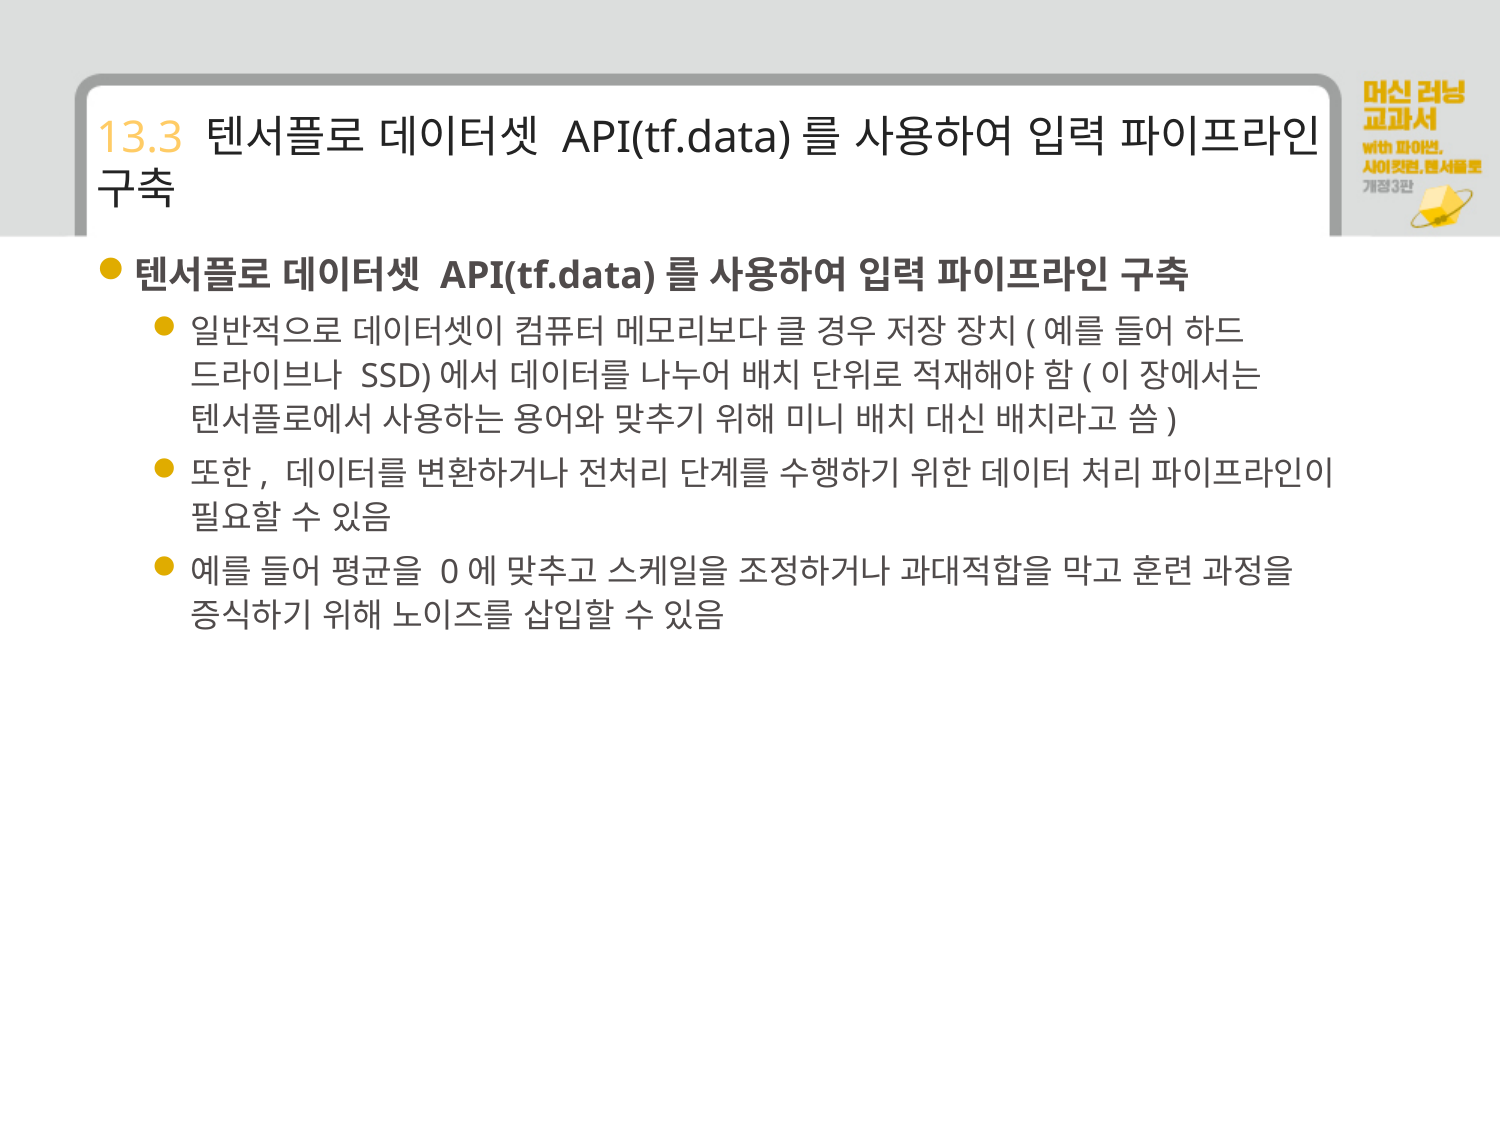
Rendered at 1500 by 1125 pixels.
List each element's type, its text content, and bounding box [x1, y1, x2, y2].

list 텐서플로 데이터셋 API(tf.data)를 사용하여 입력 파이프라인 구축 일반적으로 데이터셋이 컴퓨터 메모리보다 클 경우 저장 장치(예를 들어 하드 드라이브나 SSD)에서 데이터를 나누어 배치 단위로 적재해야 함(이 장에서는 텐서플로에서 사용하는 용어와 맞추기 위해 미니 배치 대신 배치라고 씀) 또한, 데이터를 변환하거나 전처리 단계를 수행하기 위한 데이터 처리 파이프라인이 필요할 수 있음 예를 들어 평균을 0에 맞추고 스케일을 조정하거나 과대적합을 막고 훈련 과정을 증식하기 위해 노이즈를 삽입할 수 있음 [81, 239, 1412, 1054]
title 13.3 텐서플로 데이터셋 API(tf.data)를 사용하여 입력 파이프라인 구축 [81, 90, 1412, 222]
picture [0, 0, 1500, 1125]
